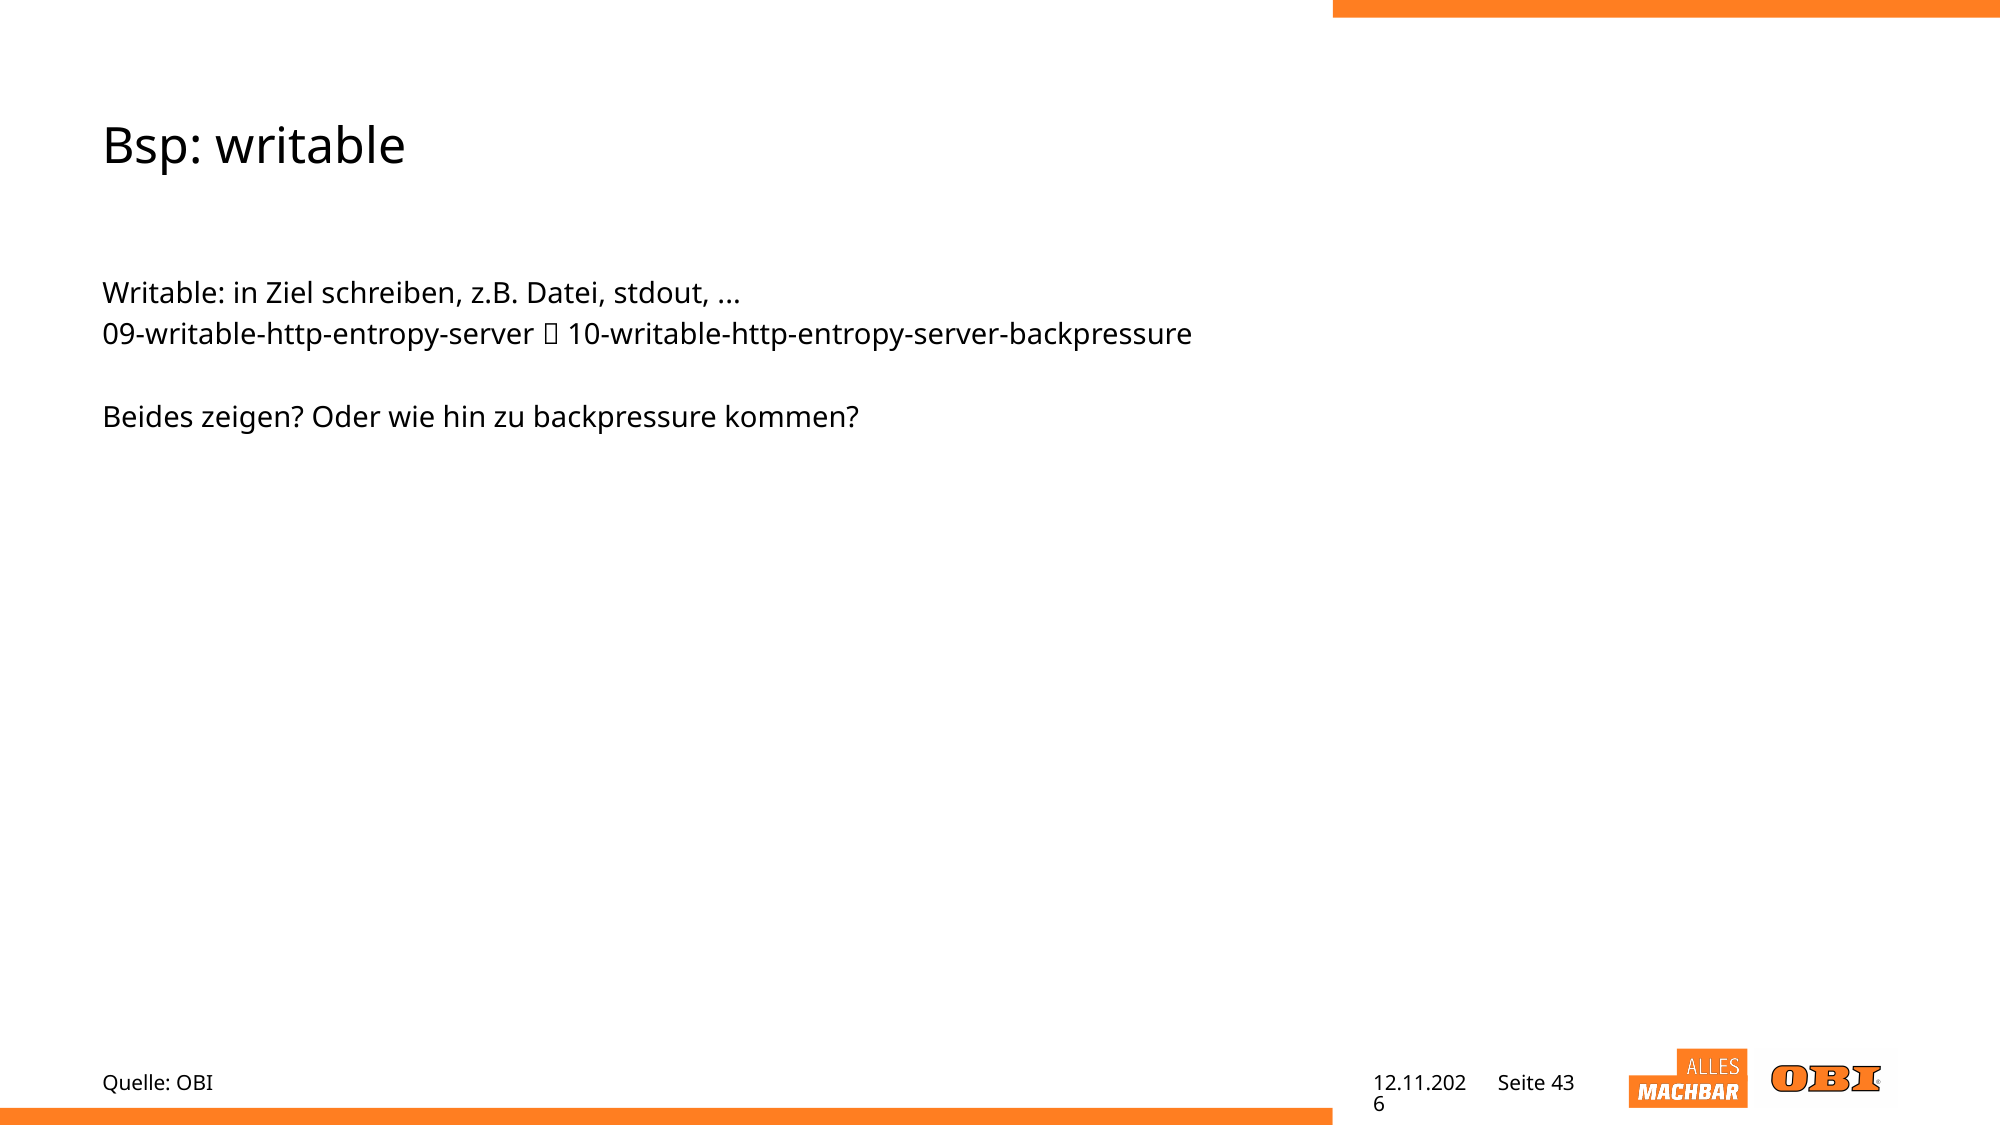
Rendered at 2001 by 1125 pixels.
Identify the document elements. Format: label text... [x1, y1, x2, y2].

footer Quelle: OBI [102, 1071, 1271, 1097]
slide_number Seite 43 [1497, 1071, 1588, 1097]
picture [1638, 1058, 1739, 1100]
title Bsp: writable [102, 112, 1880, 174]
picture [1754, 1048, 1898, 1107]
text_box Writable: in Ziel schreiben, z.B. Datei, stdout, ... 09-writable-http-entropy-server  10-writable-http-entropy-server-backpressure Beides zeigen? Oder wie hin zu backpressure kommen? [102, 274, 1864, 434]
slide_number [1373, 1071, 1475, 1097]
